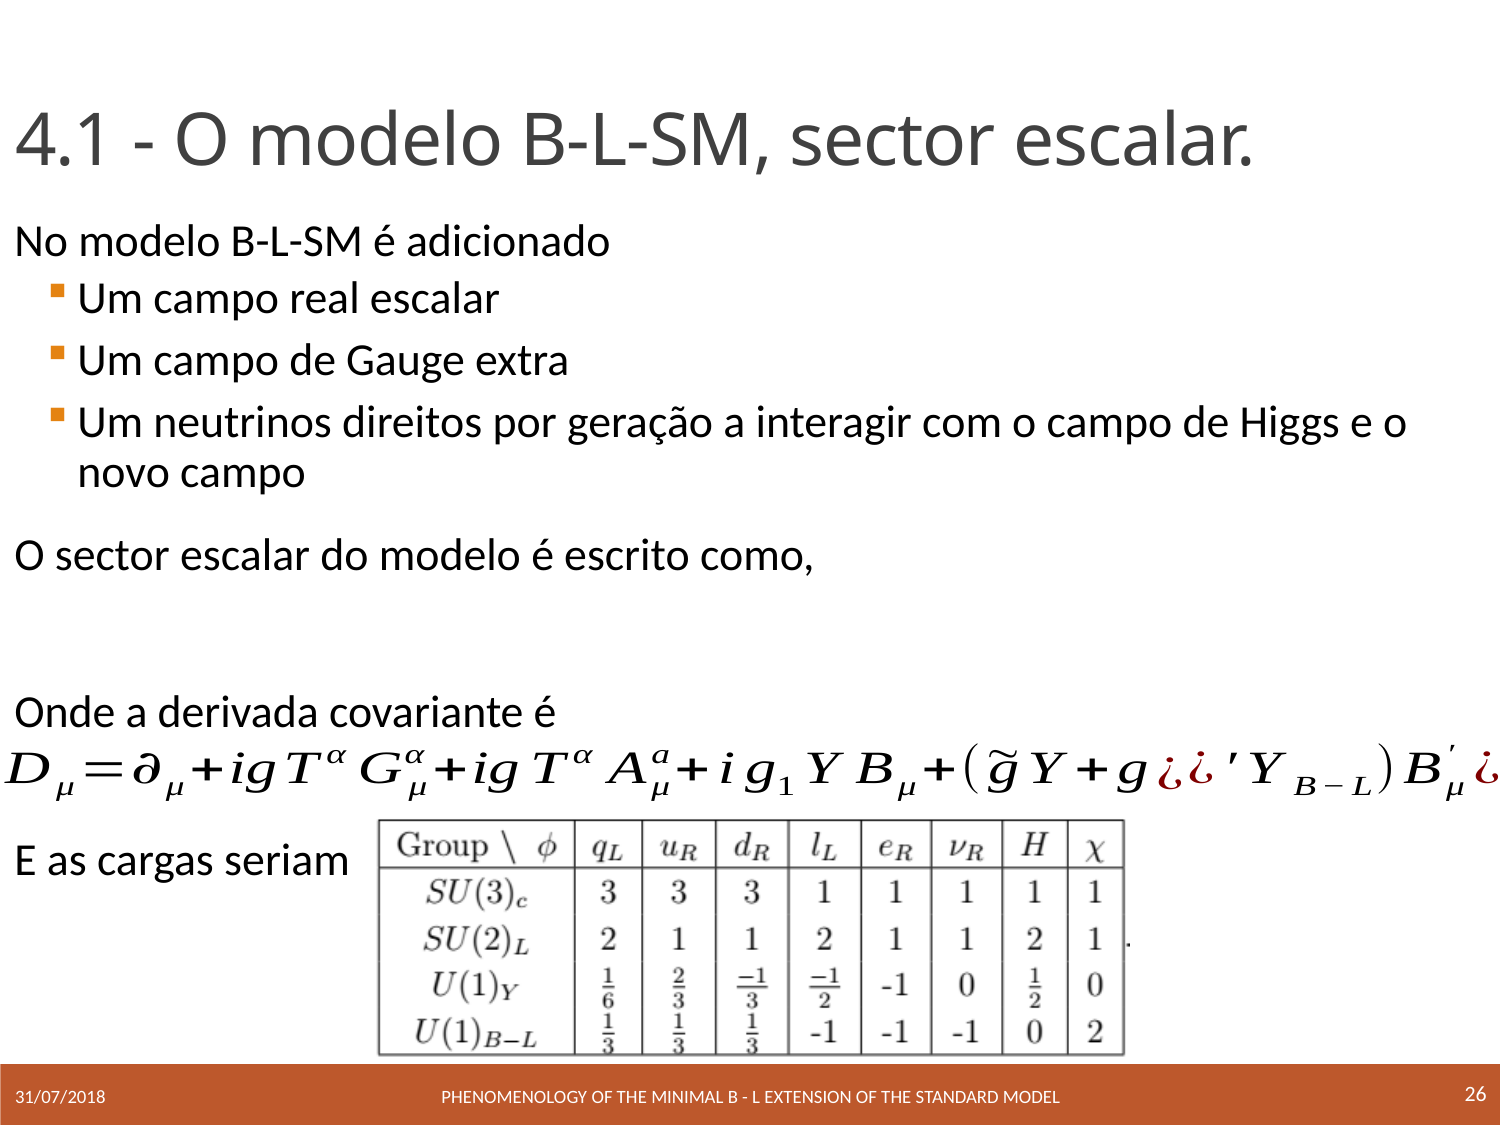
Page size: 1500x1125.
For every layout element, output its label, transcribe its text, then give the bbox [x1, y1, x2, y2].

picture [374, 815, 1130, 1064]
text_box 31/07/2018 [0, 1066, 279, 1125]
text_box 26 [1340, 1062, 1500, 1123]
title 4.1 - O modelo B-L-SM, sector escalar. [0, 0, 1500, 188]
text_box Phenomenology of the minimal B - L extension of the Standard Model [279, 1066, 1222, 1125]
